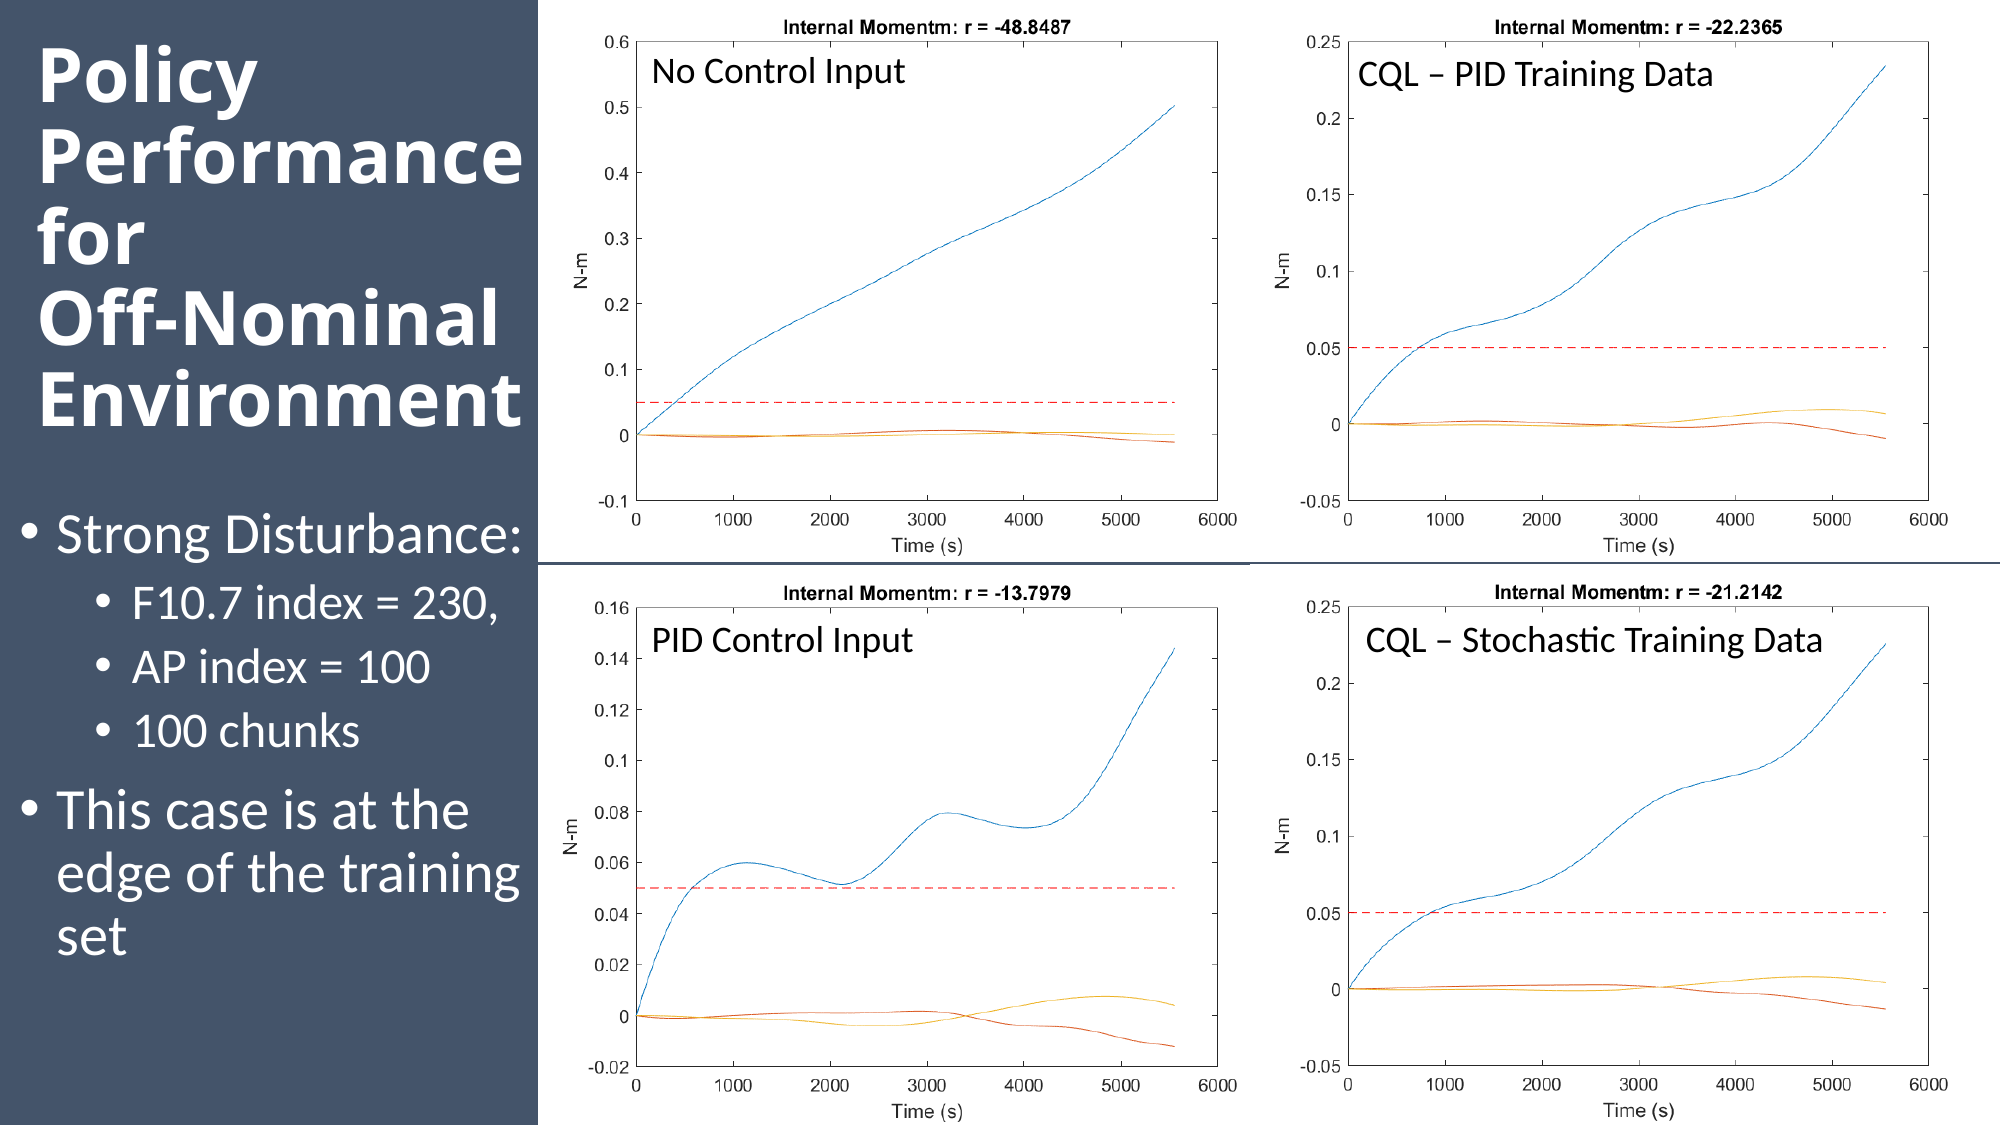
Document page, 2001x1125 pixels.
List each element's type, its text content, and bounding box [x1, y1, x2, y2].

list Strong Disturbance: F10.7 index = 230, AP index = 100 100 chunks This case is at the edge of the training set [4, 495, 562, 1071]
title Policy Performance for Off-Nominal Environment [21, 23, 538, 457]
picture [538, 0, 2000, 562]
picture [538, 564, 2000, 1125]
